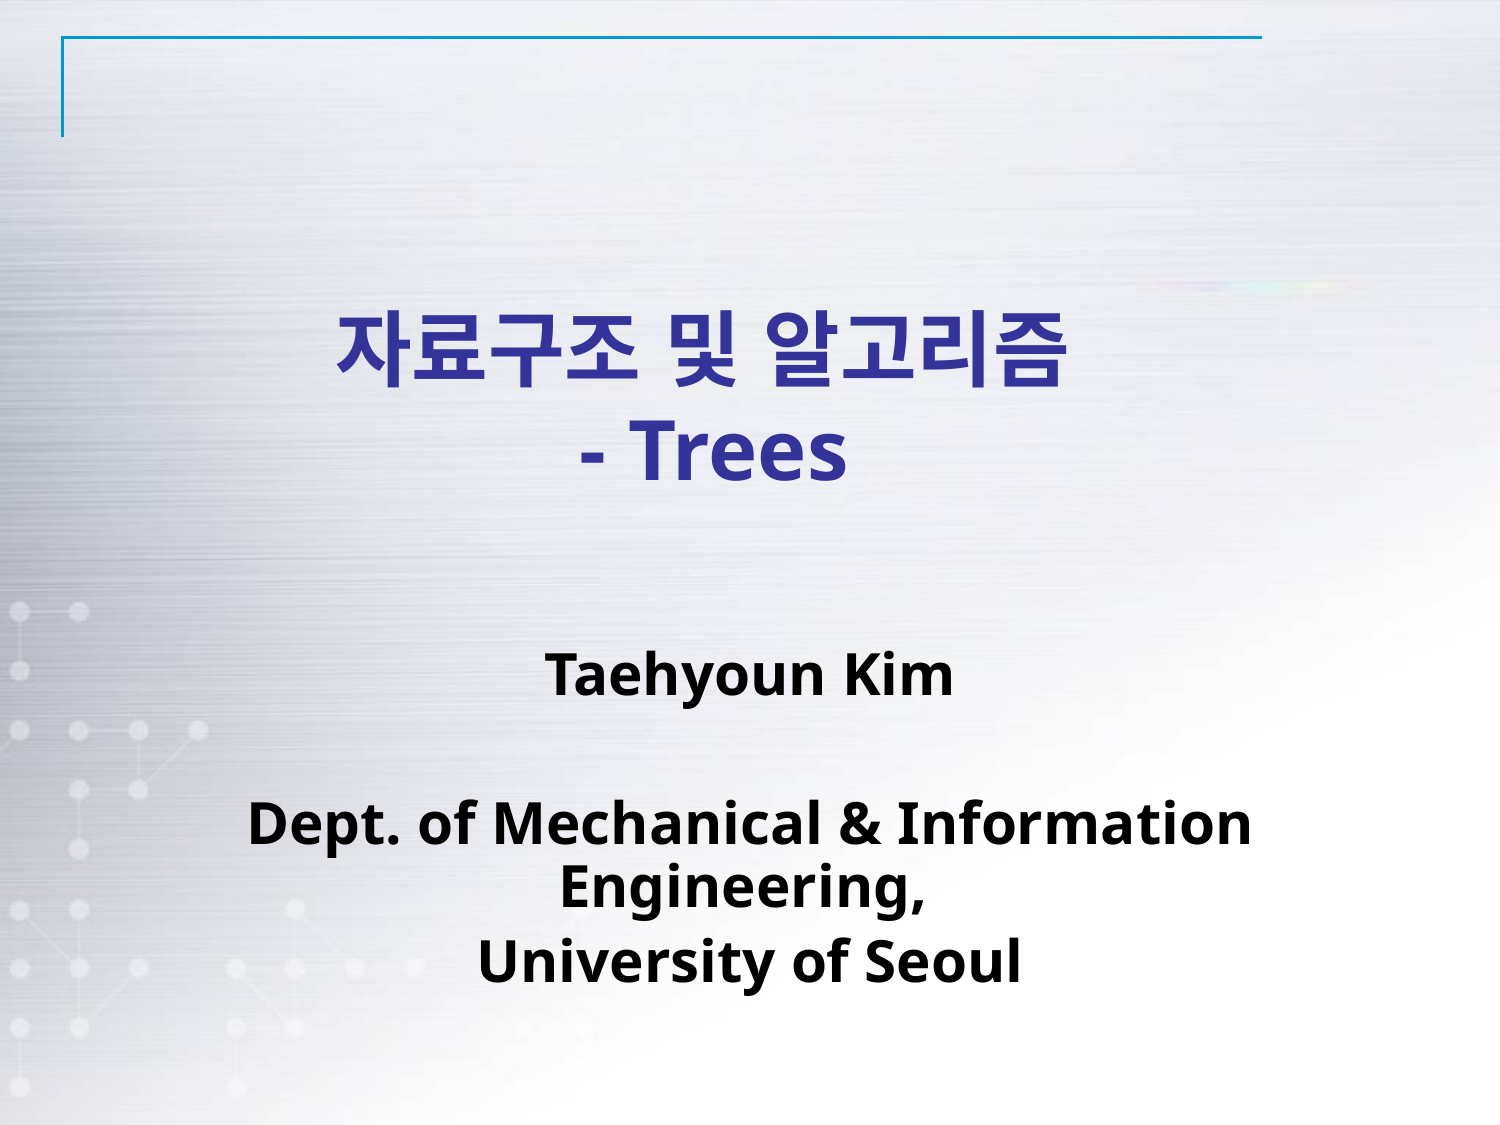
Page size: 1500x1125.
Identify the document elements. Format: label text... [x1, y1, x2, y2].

picture [0, 0, 1500, 1125]
subtitle Taehyoun Kim Dept. of Mechanical & Information Engineering, University of Seoul [123, 637, 1376, 925]
title 자료구조 및 알고리즘 - Trees [52, 337, 1376, 457]
